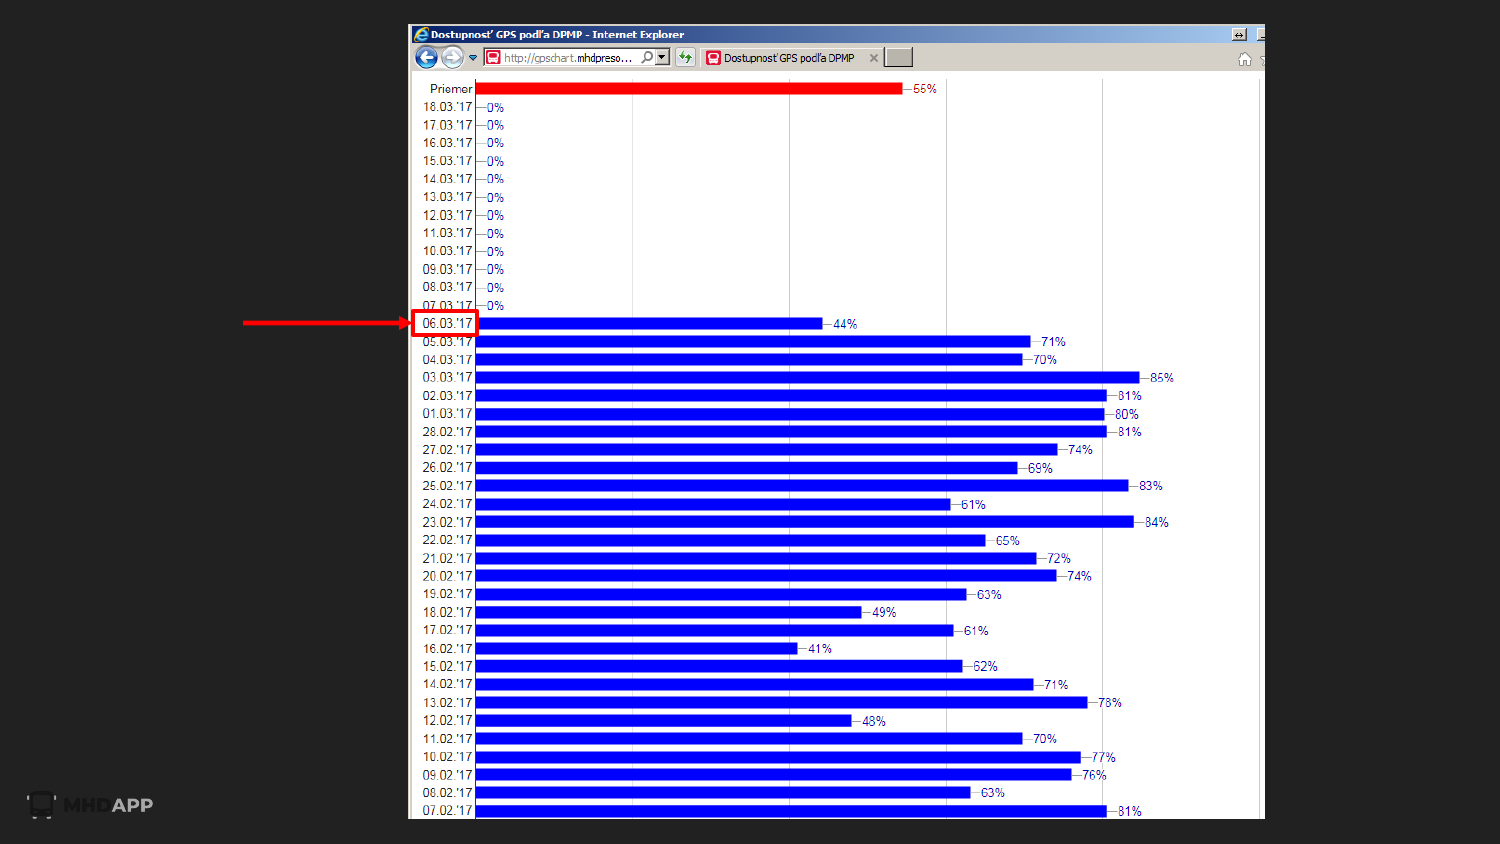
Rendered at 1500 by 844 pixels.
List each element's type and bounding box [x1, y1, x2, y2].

picture [27, 791, 154, 819]
picture [408, 24, 1265, 819]
